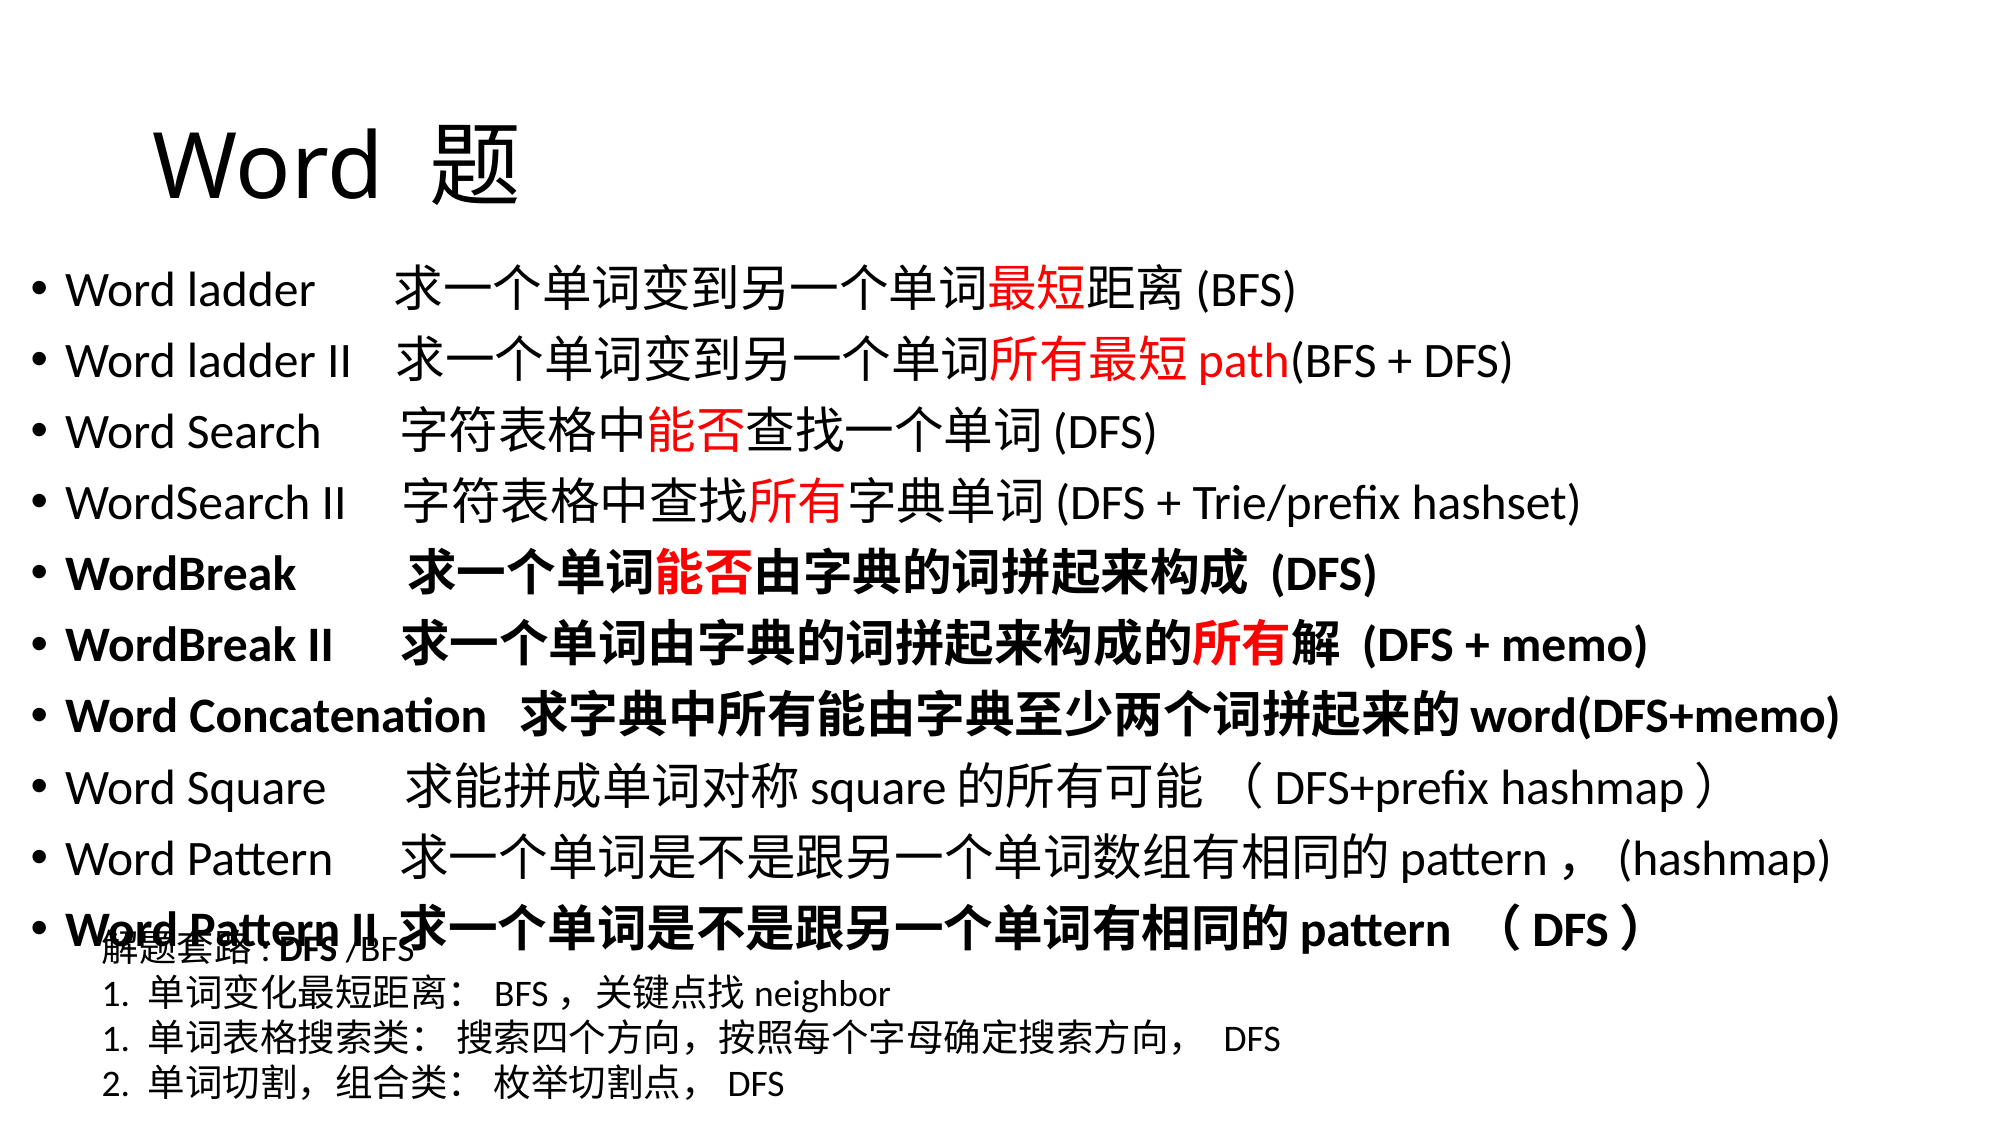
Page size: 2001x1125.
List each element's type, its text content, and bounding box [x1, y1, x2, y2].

text_box 解题套路: DFS /BFS 1. 单词变化最短距离：BFS，关键点找neighbor 1. 单词表格搜索类： 搜索四个方向，按照每个字母确定搜索方向， DFS 2. 单词切割，组合类： 枚举切割点，DFS [86, 916, 1552, 1112]
title Word 题 [137, 59, 1863, 256]
list Word ladder 求一个单词变到另一个单词最短距离(BFS) Word ladder II 求一个单词变到另一个单词所有最短path(BFS + DFS) Word Search 字符表格中能否查找一个单词(DFS) WordSearch II 字符表格中查找所有字典单词(DFS + Trie/prefix hashset) WordBreak 求一个单词能否由字典的词拼起来构成 (DFS) WordBreak II 求一个单词由字典的词拼起来构成的所有解 (DFS + memo) Word Concatenation 求字典中所有能由字典至少两个词拼起来的word(DFS+memo) Word Square 求能拼成单词对称square的所有可能 （DFS+prefix hashmap） Word Pattern 求一个单词是不是跟另一个单词数组有相同的pattern，(hashmap) Word Pattern II 求一个单词是不是跟另一个单词有相同的pattern （DFS） [15, 256, 2000, 970]
